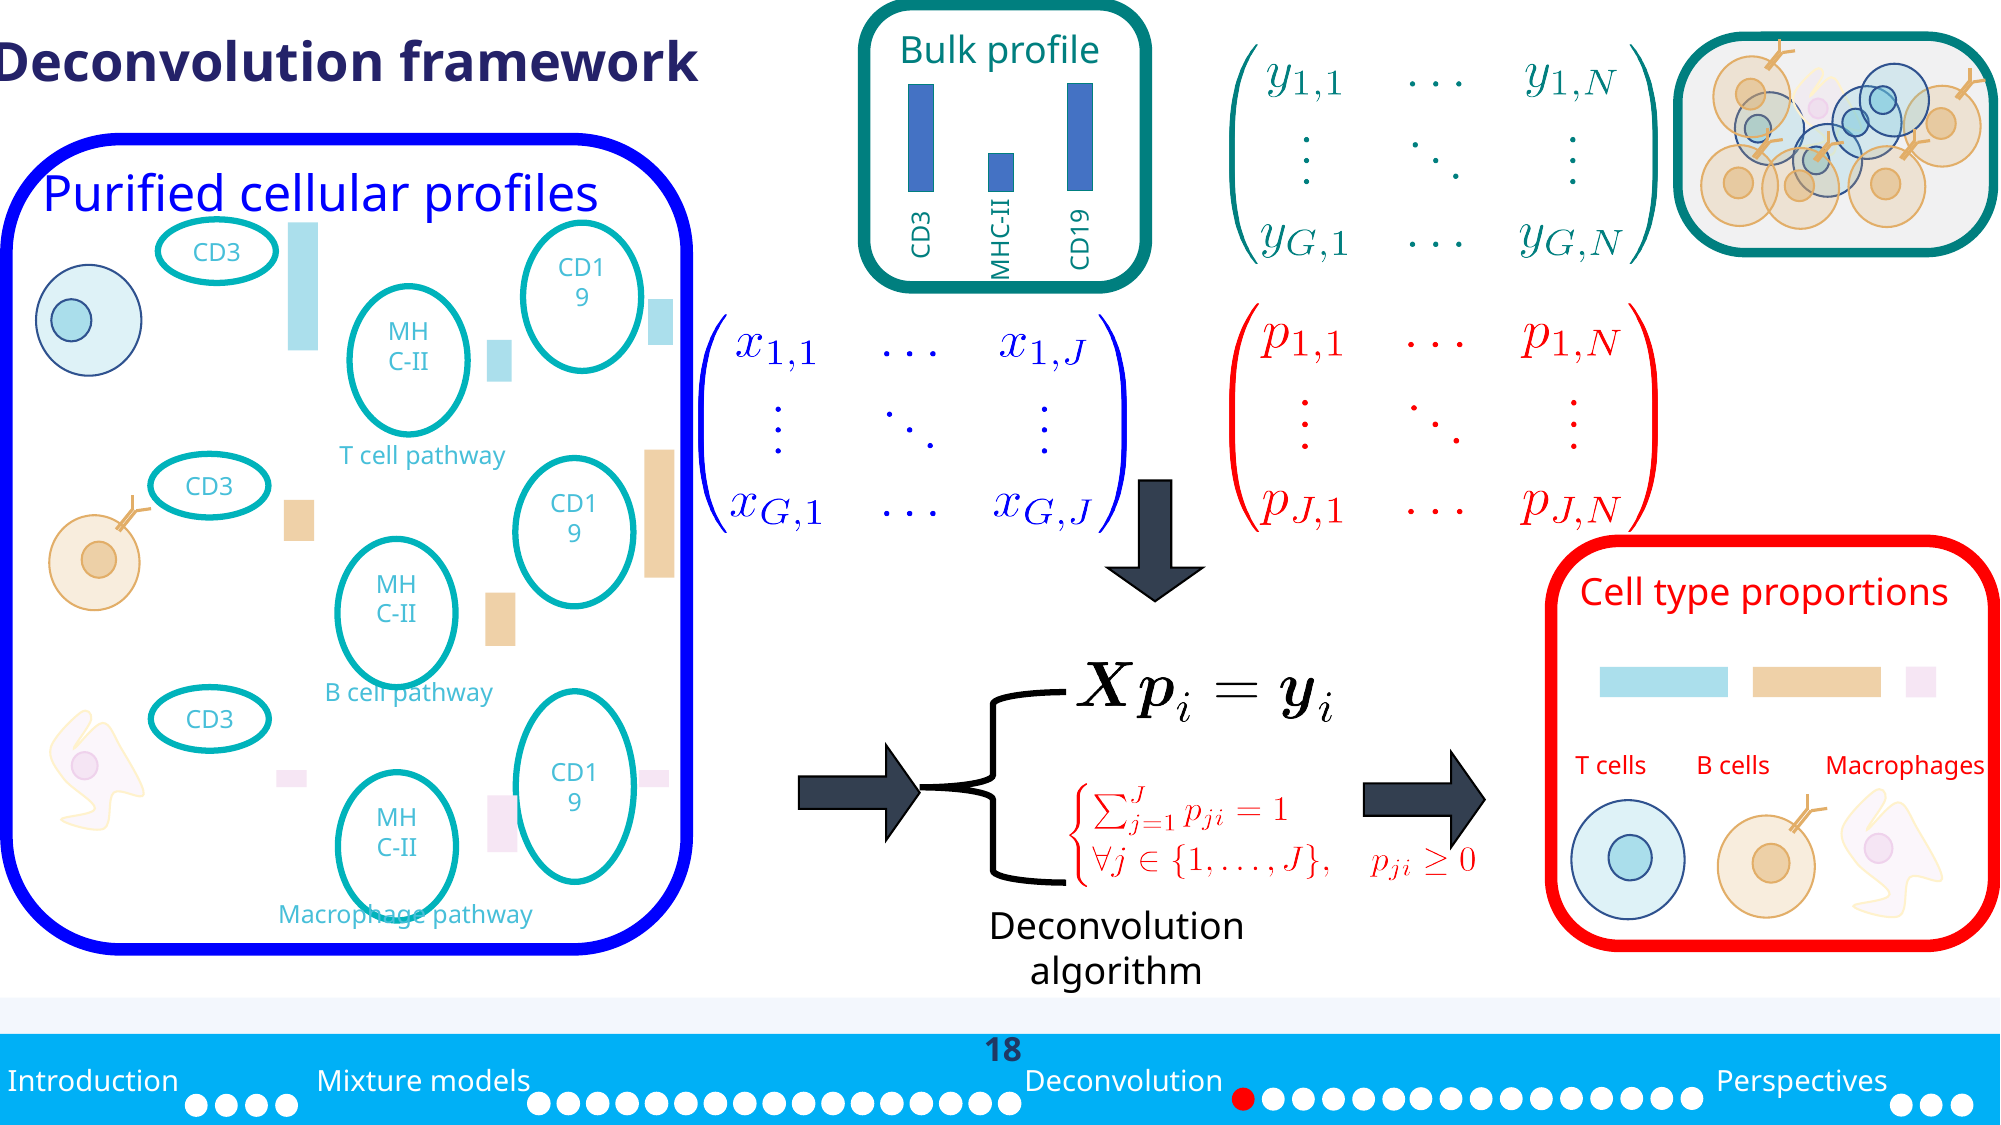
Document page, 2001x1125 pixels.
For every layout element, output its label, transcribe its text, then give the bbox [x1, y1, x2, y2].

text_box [768, 4, 1994, 296]
text_box [1127, 480, 1203, 602]
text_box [6, 139, 1127, 950]
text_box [0, 1021, 2000, 1125]
text_box Deconvolution algorithm [885, 895, 1349, 1000]
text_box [919, 661, 1475, 887]
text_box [1229, 303, 2000, 946]
text_box Deconvolution framework [0, 25, 768, 154]
